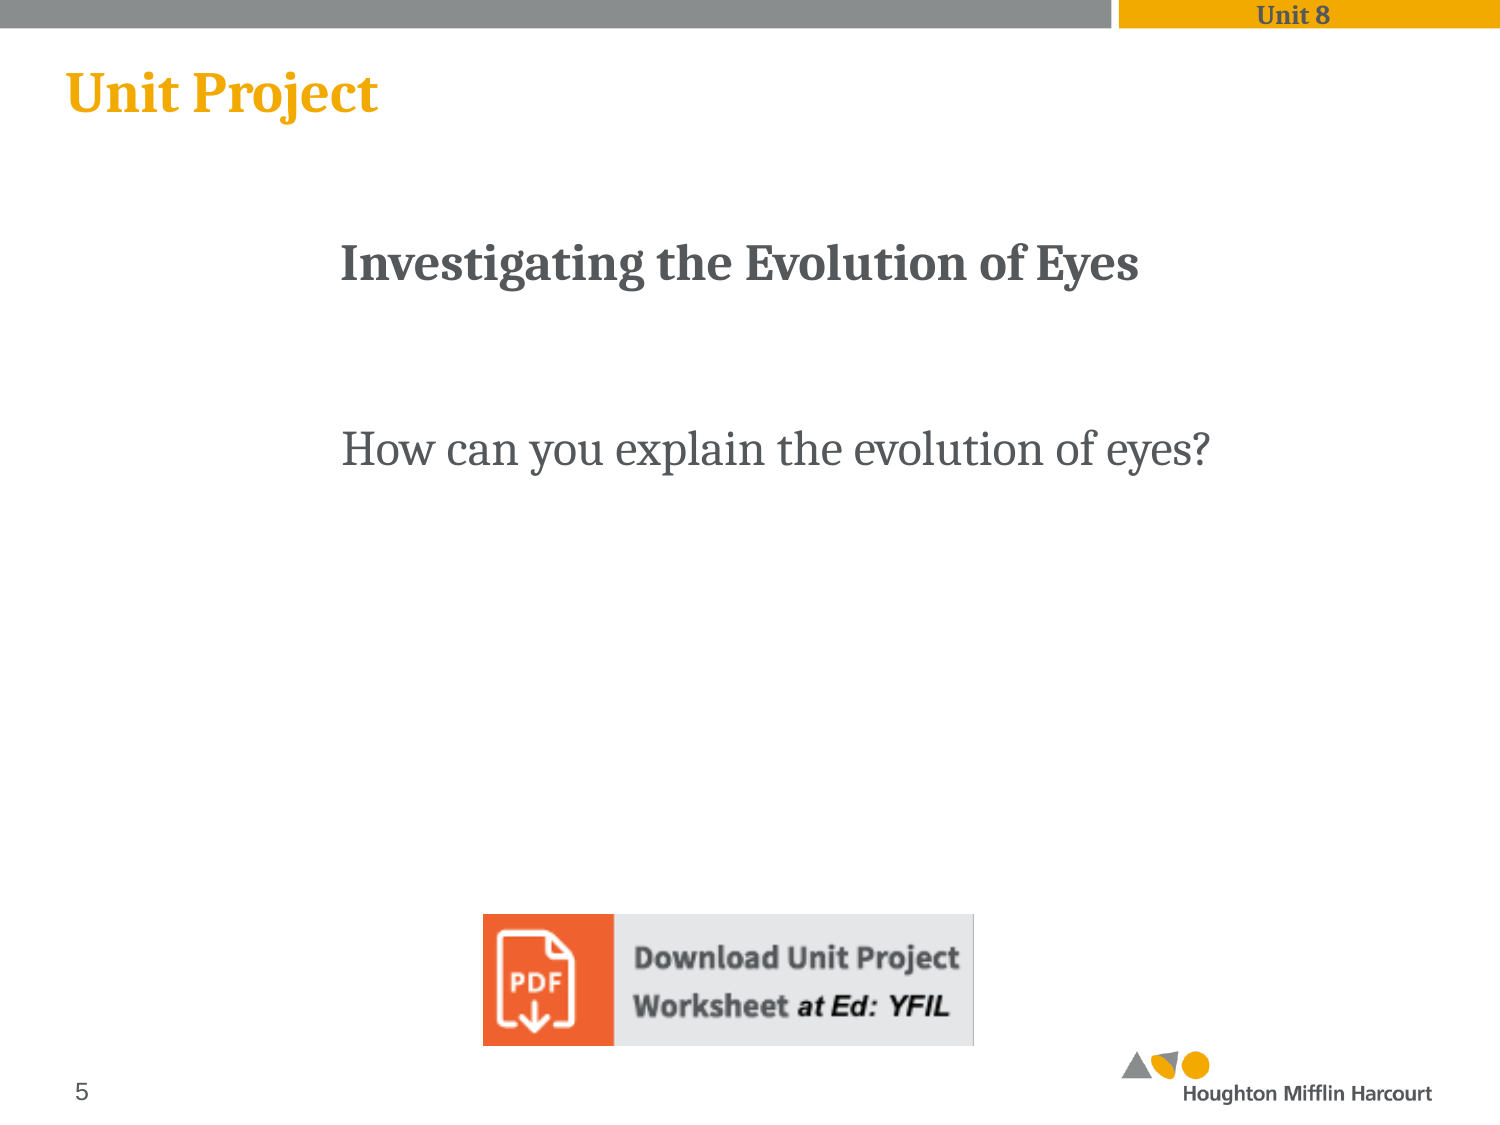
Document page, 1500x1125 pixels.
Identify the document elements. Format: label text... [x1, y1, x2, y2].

slide_number ‹#› [75, 1045, 187, 1106]
picture [483, 914, 997, 1047]
text_box Investigating the Evolution of Eyes How can you explain the evolution of eyes? [76, 220, 1404, 486]
picture [1119, 1049, 1434, 1107]
text_box Unit 8 [1241, 0, 1348, 38]
title Unit Project [64, 46, 1415, 150]
